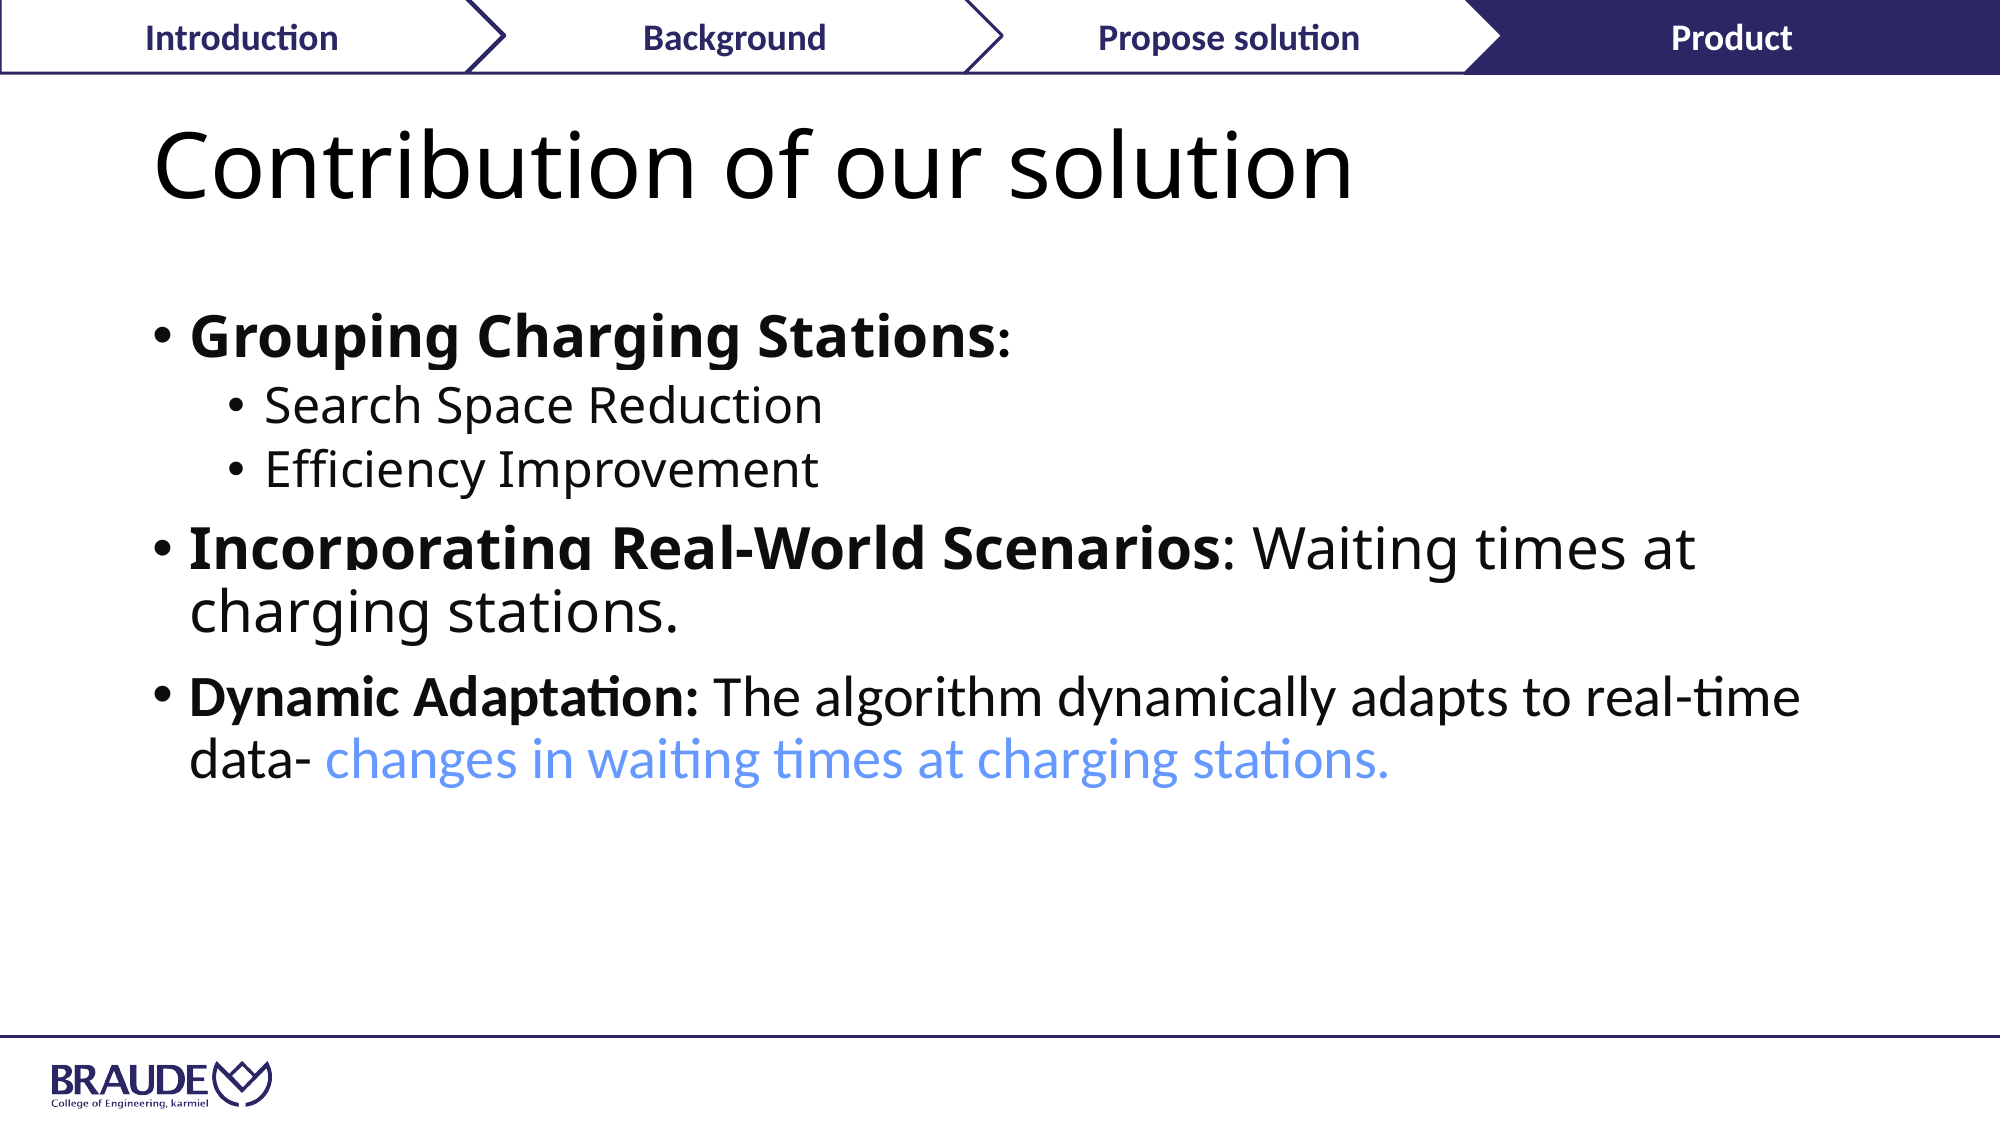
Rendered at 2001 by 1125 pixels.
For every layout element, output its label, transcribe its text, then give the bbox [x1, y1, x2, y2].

list Grouping Charging Stations: Search Space Reduction Efficiency Improvement Incorporating Real-World Scenarios: Waiting times at charging stations. Dynamic Adaptation: The algorithm dynamically adapts to real-time data- changes in waiting times at charging stations. [137, 299, 1863, 1035]
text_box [0, 0, 2000, 74]
title Contribution of our solution [137, 75, 1863, 278]
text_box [0, 1036, 2000, 1113]
